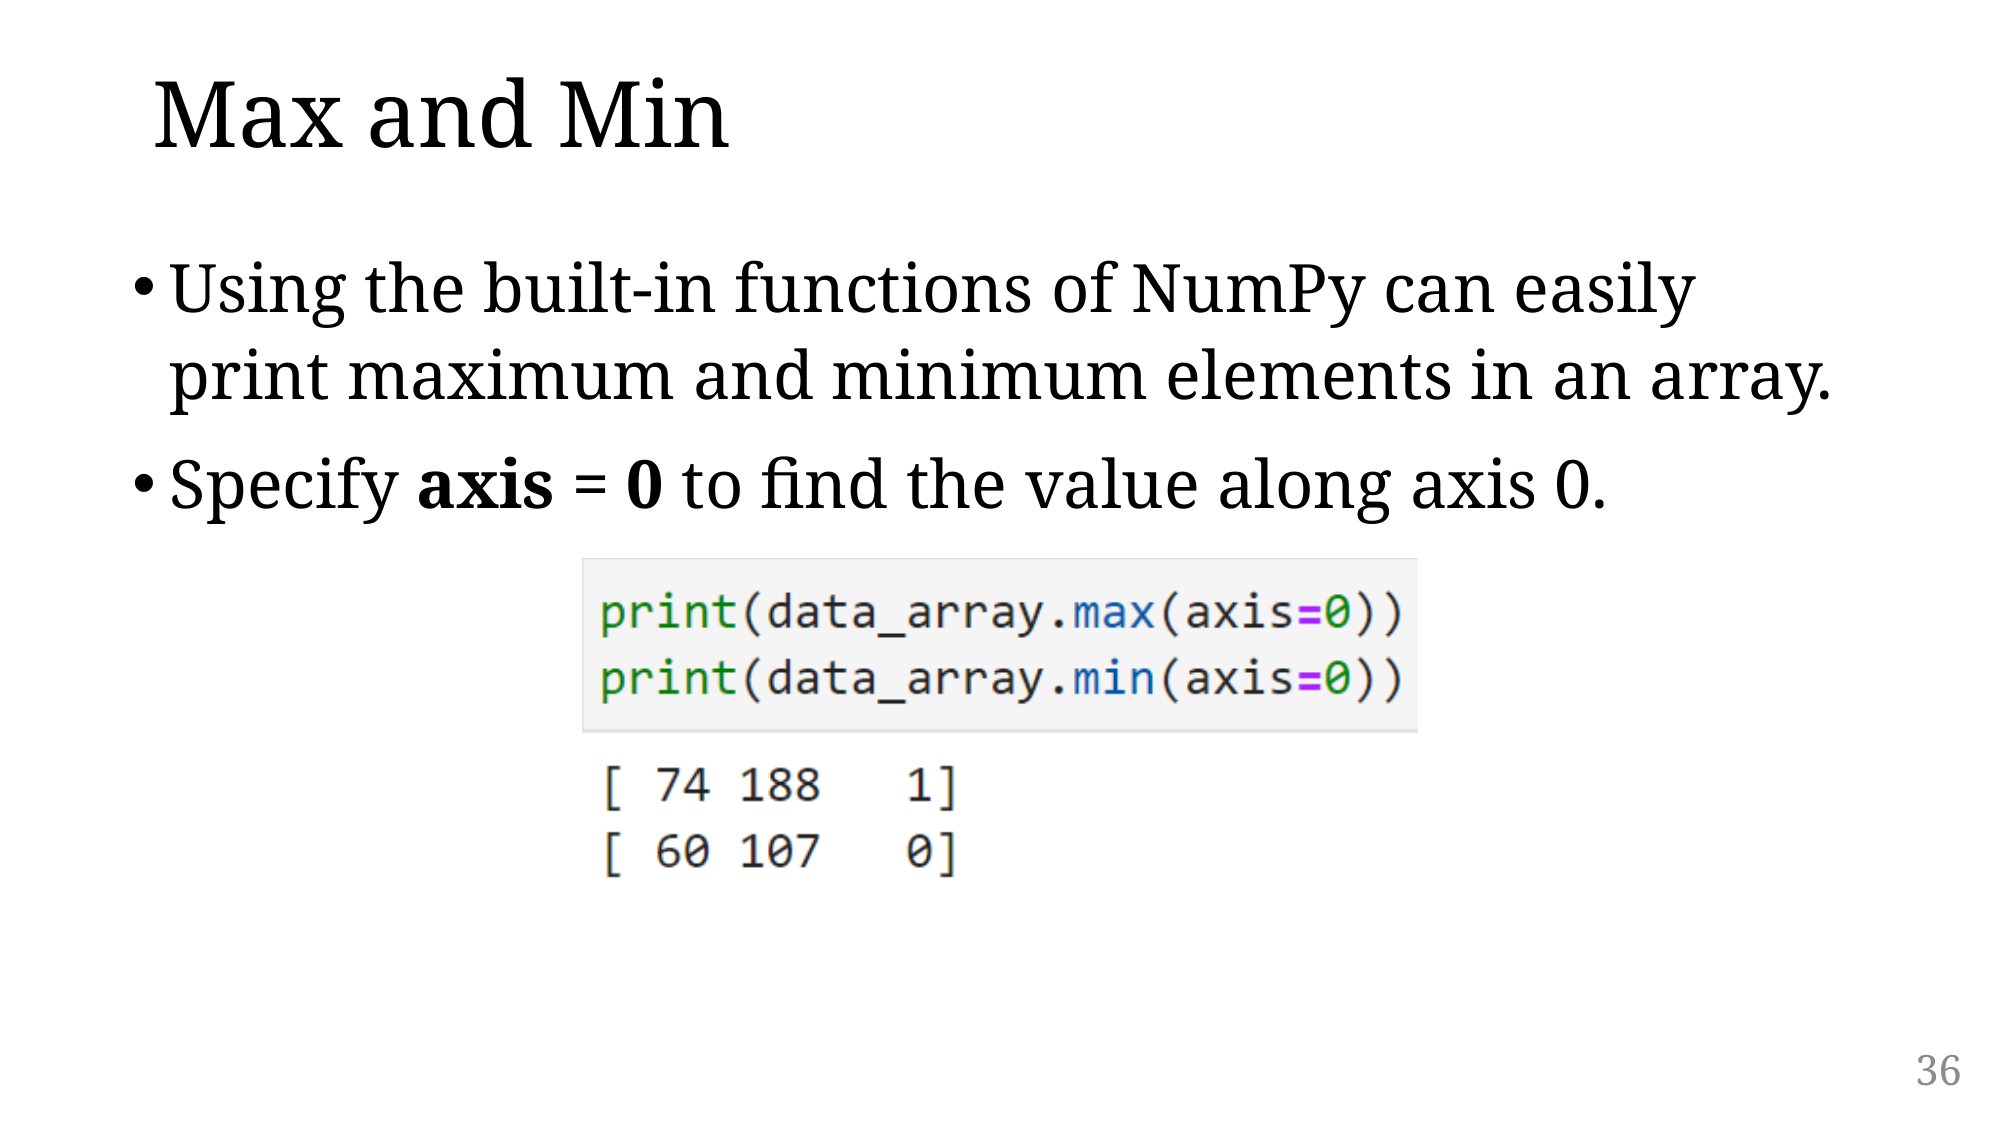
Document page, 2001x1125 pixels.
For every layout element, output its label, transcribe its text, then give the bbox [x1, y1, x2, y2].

list Using the built-in functions of NumPy can easily print maximum and minimum elements in an array. Specify axis = 0 to find the value along axis 0. [117, 230, 1883, 972]
title Max and Min [137, 22, 1863, 215]
picture [582, 558, 1418, 895]
slide_number 36 [1791, 1042, 1977, 1103]
